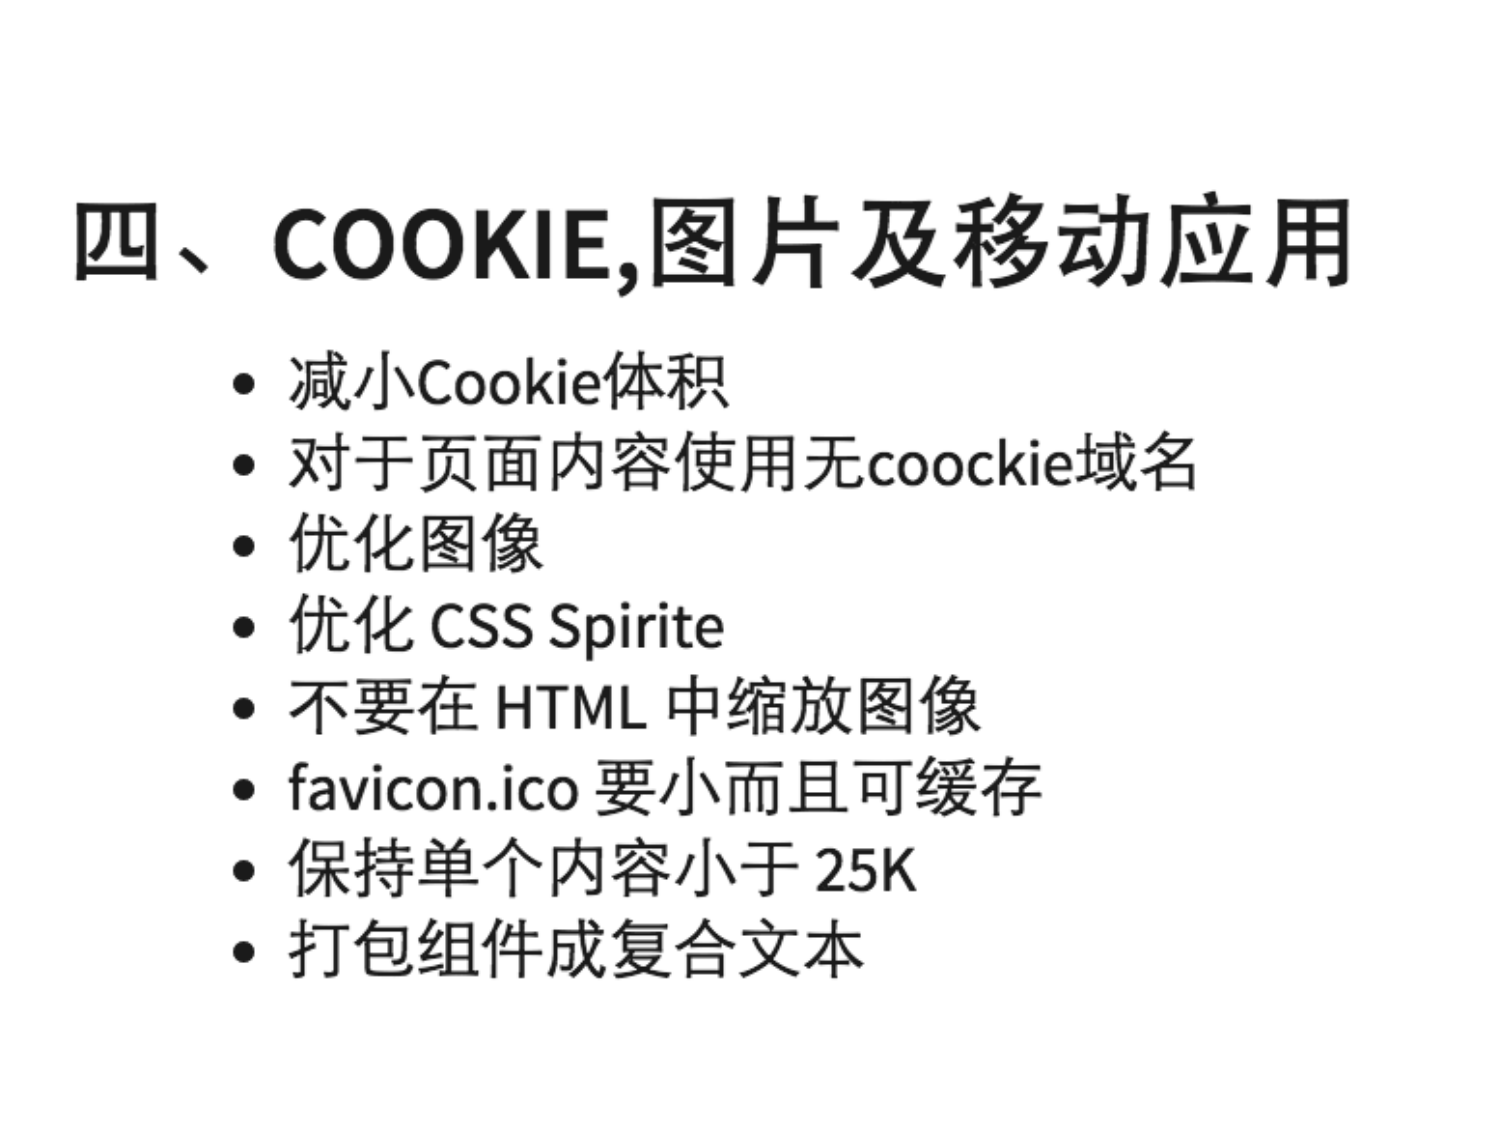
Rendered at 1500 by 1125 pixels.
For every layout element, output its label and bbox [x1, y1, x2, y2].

picture [0, 74, 1500, 1051]
